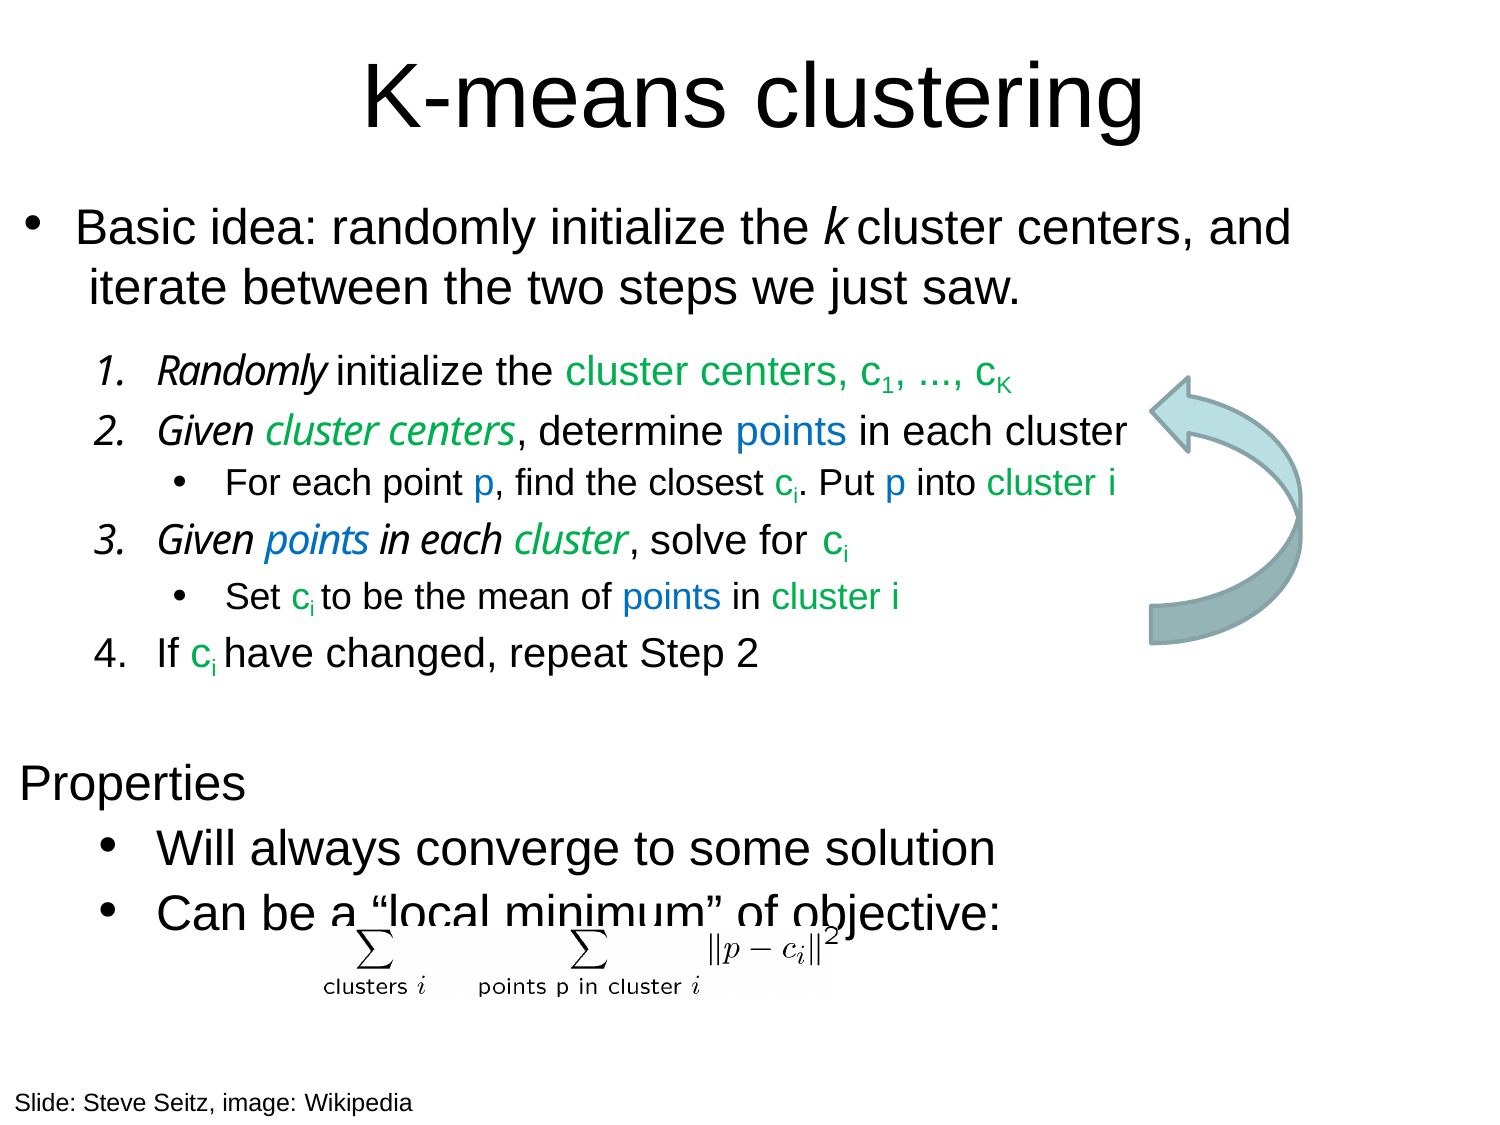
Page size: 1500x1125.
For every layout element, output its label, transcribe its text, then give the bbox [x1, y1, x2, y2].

text_box Slide: Steve Seitz, image: Wikipedia [12, 1084, 417, 1117]
text_box [324, 926, 838, 997]
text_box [1148, 374, 1303, 646]
text_box Basic idea: randomly initialize the k cluster centers, and iterate between the two steps we just saw. Randomly initialize the cluster centers, c1, ..., cK Given cluster centers, determine points in each cluster For each point p, find the closest ci. Put p into cluster i Given points in each cluster, solve for ci Set ci to be the mean of points in cluster i If ci have changed, repeat Step 2 Properties Will always converge to some solution Can be a “local minimum” of objective: [12, 192, 1311, 941]
title K-means clustering [359, 34, 1149, 192]
